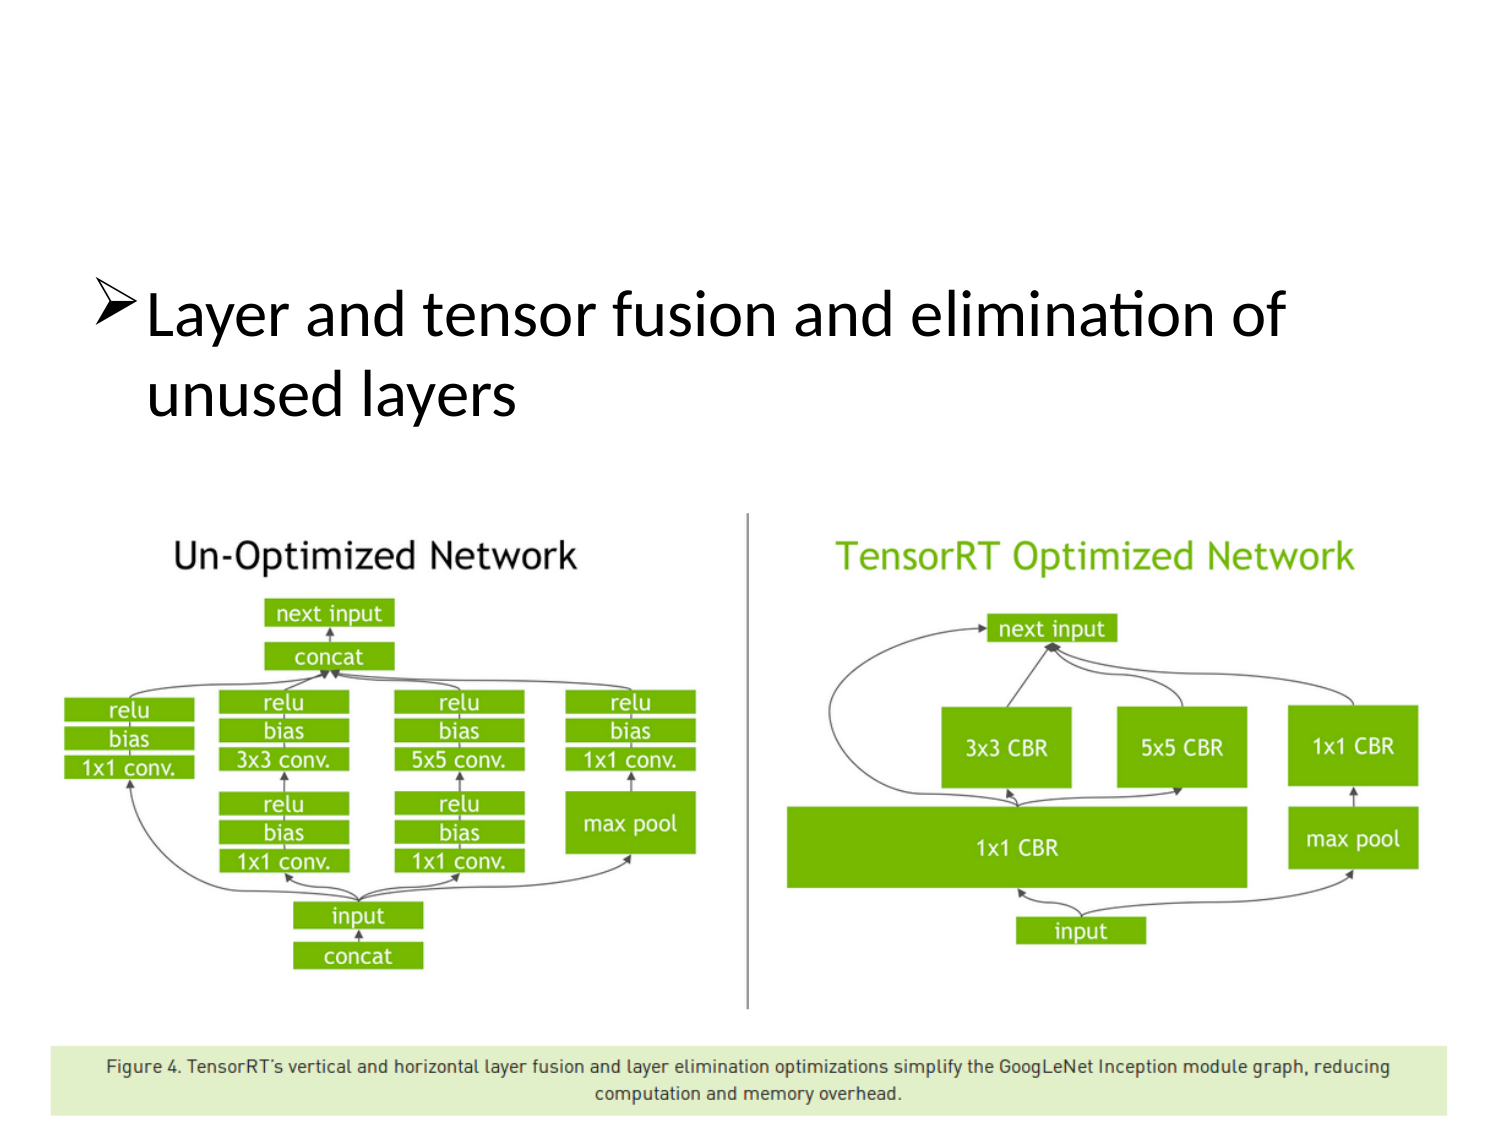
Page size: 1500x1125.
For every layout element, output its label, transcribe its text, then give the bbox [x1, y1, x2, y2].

list Layer and tensor fusion and elimination of unused layers [75, 262, 1425, 499]
picture [40, 500, 1457, 1122]
